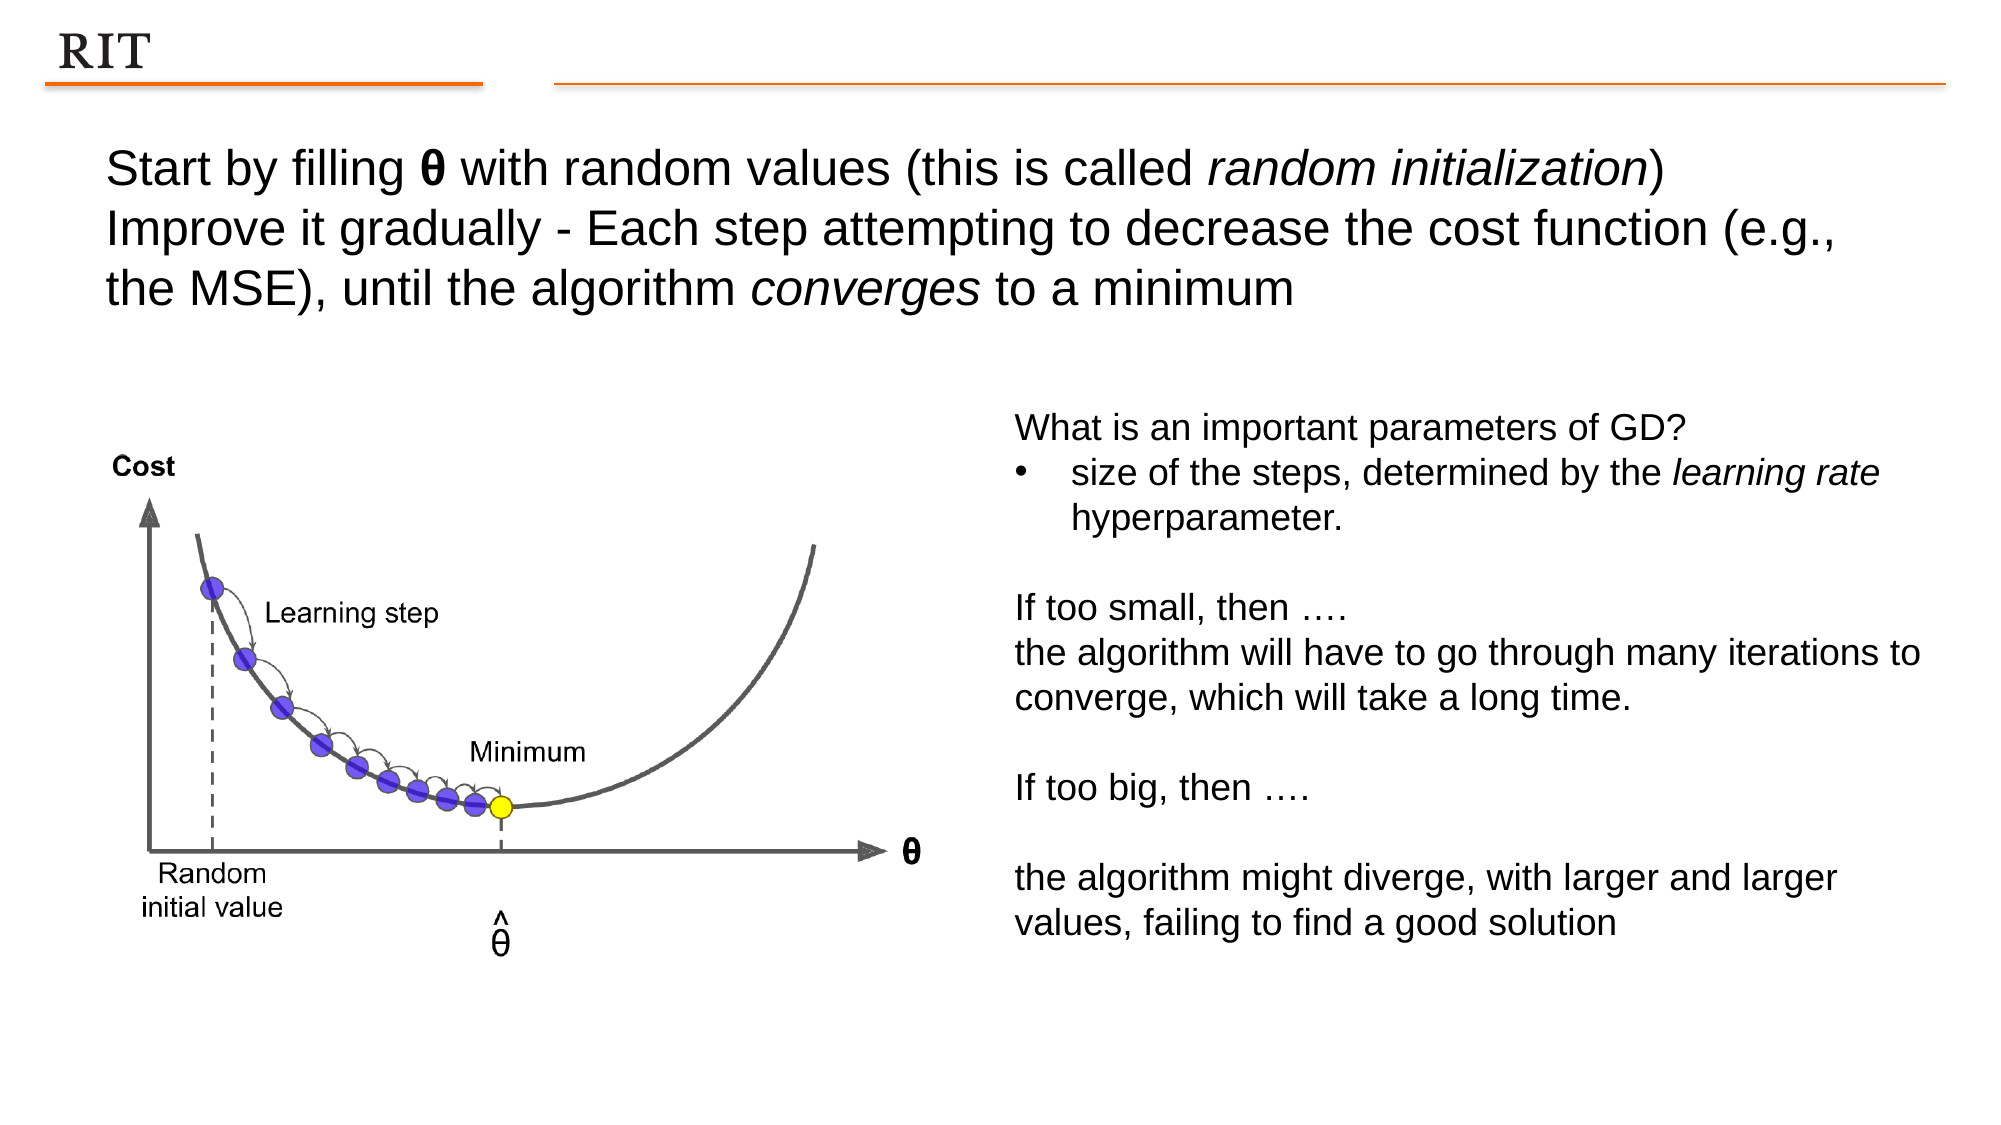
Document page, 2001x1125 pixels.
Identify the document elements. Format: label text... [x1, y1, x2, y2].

text_box What is an important parameters of GD? size of the steps, determined by the learning rate hyperparameter. If too small, then …. the algorithm will have to go through many iterations to converge, which will take a long time. If too big, then …. the algorithm might diverge, with larger and larger values, failing to find a good solution [999, 395, 1952, 951]
picture [101, 441, 951, 970]
text_box Start by filling θ with random values (this is called random initialization) Improve it gradually - Each step attempting to decrease the cost function (e.g., the MSE), until the algorithm converges to a minimum [85, 114, 1936, 912]
